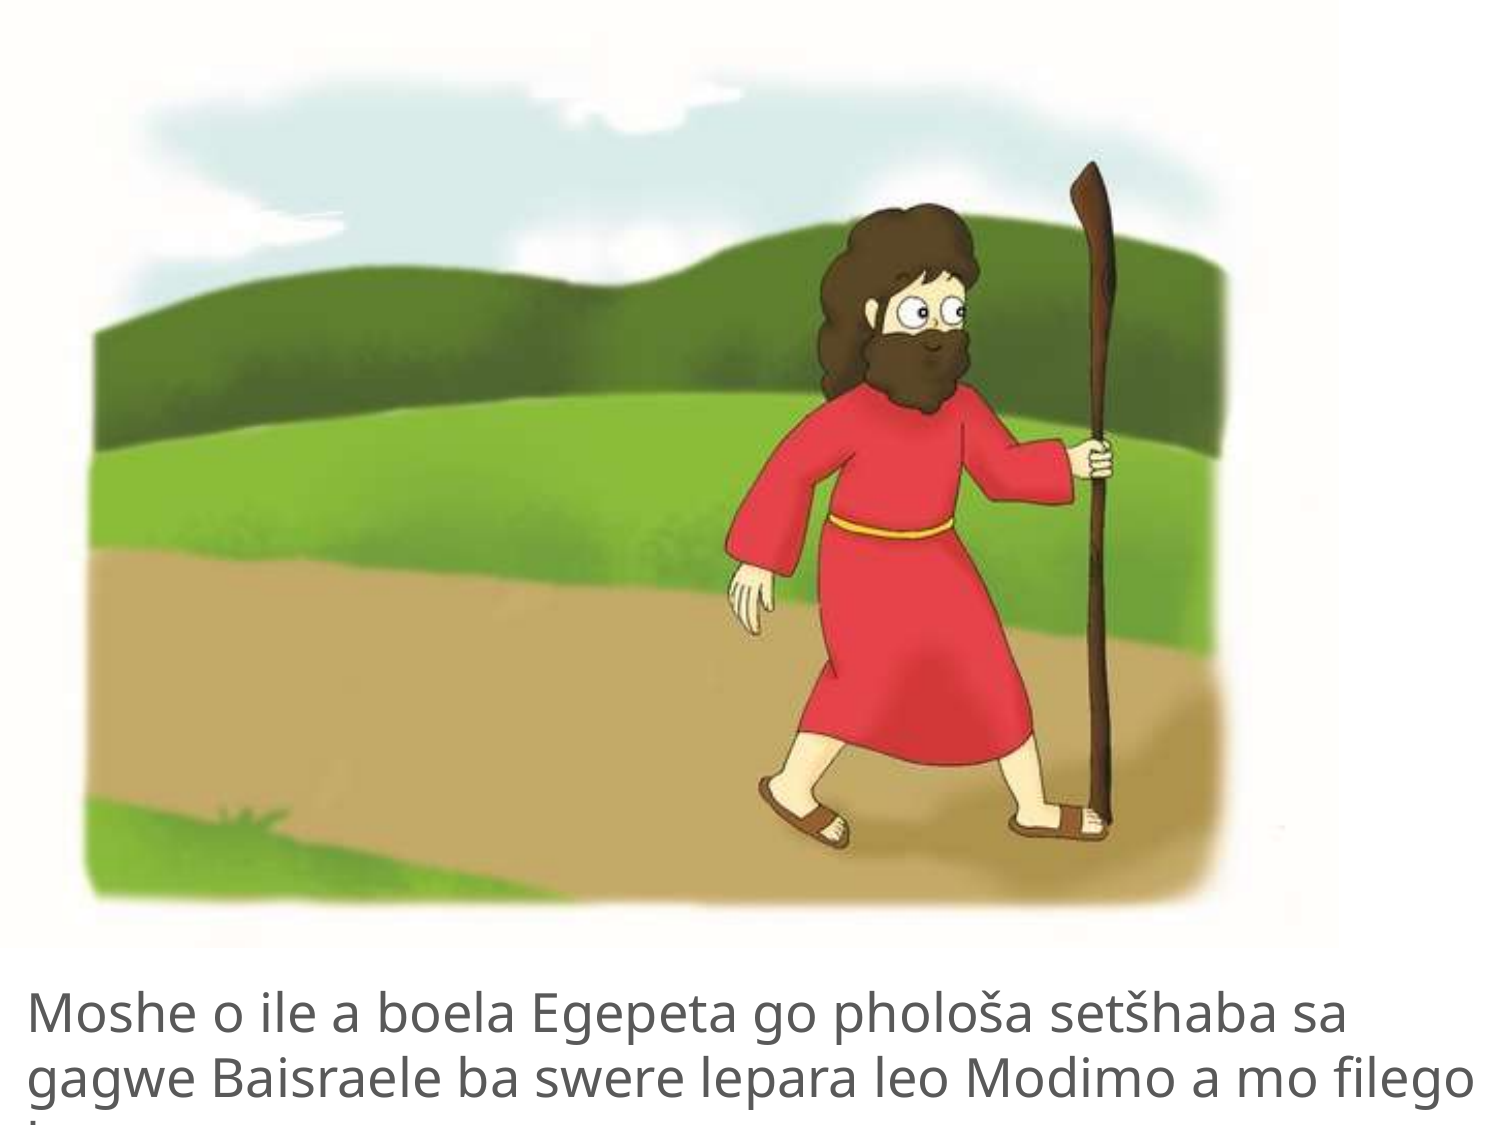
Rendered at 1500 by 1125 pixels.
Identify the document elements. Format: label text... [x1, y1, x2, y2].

text_box Moshe o ile a boela Egepeta go phološa setšhaba sa gagwe Baisraele ba swere lepara leo Modimo a mo filego lona. [11, 971, 1498, 1125]
picture [0, 0, 1339, 948]
